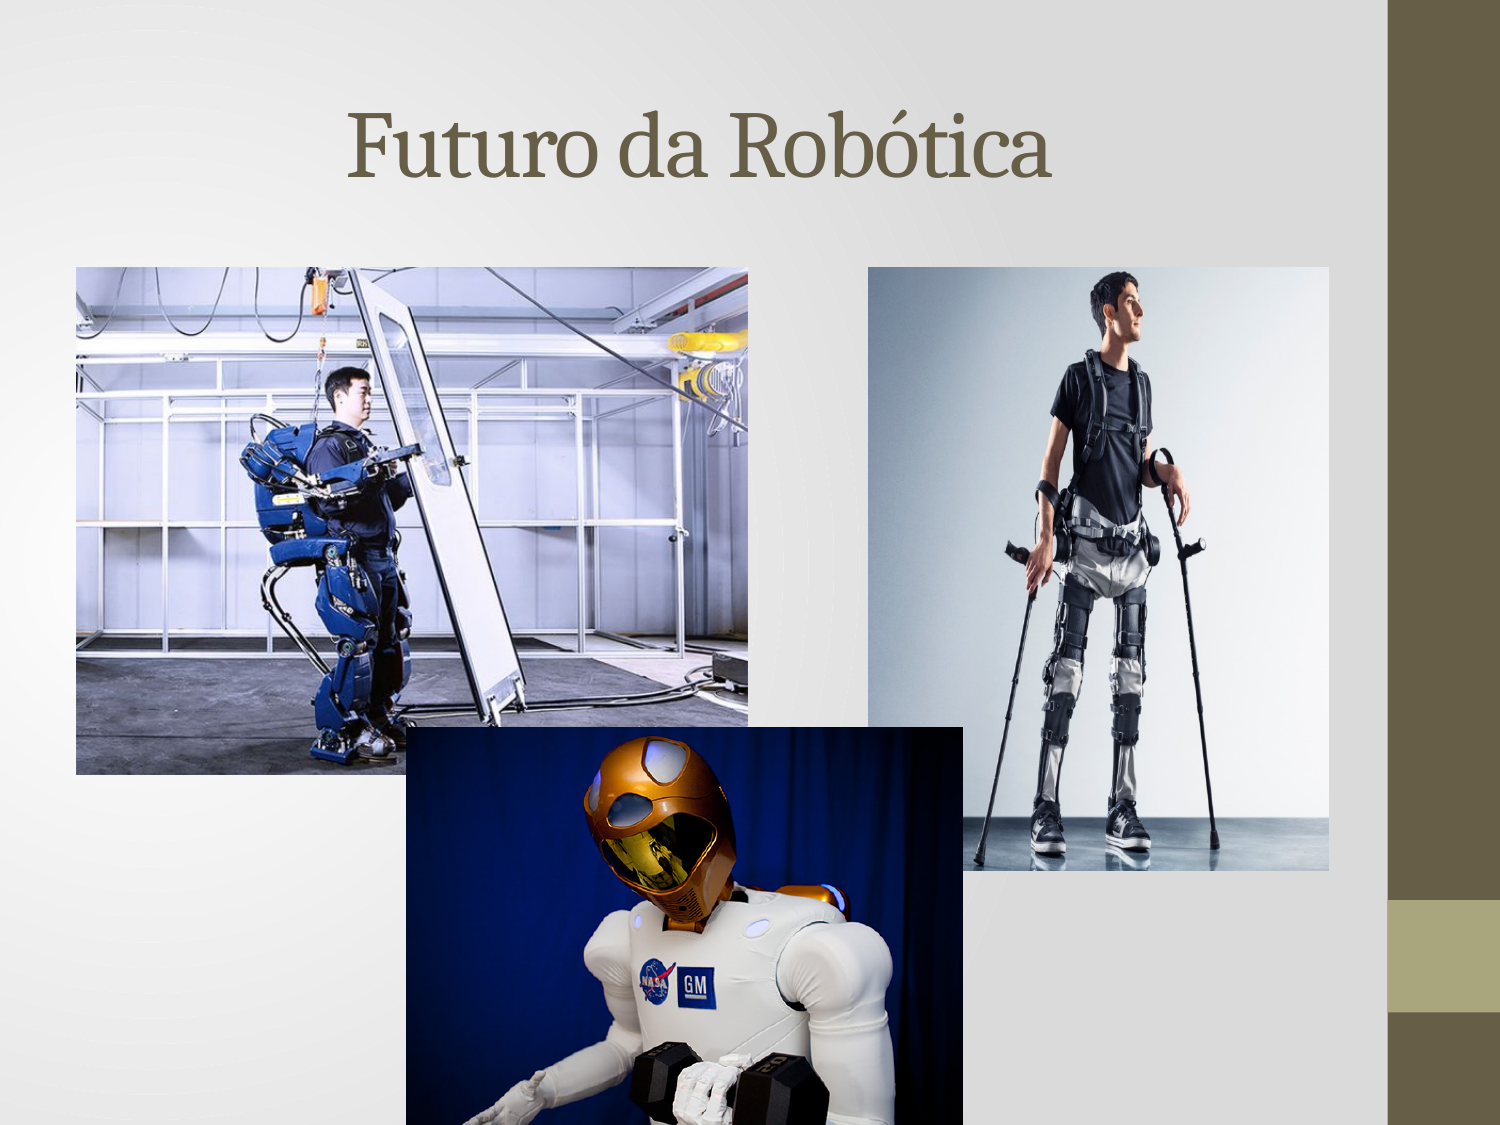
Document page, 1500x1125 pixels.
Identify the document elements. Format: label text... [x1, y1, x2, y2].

picture [76, 266, 1330, 1125]
title Futuro da Robótica [75, 45, 1325, 233]
